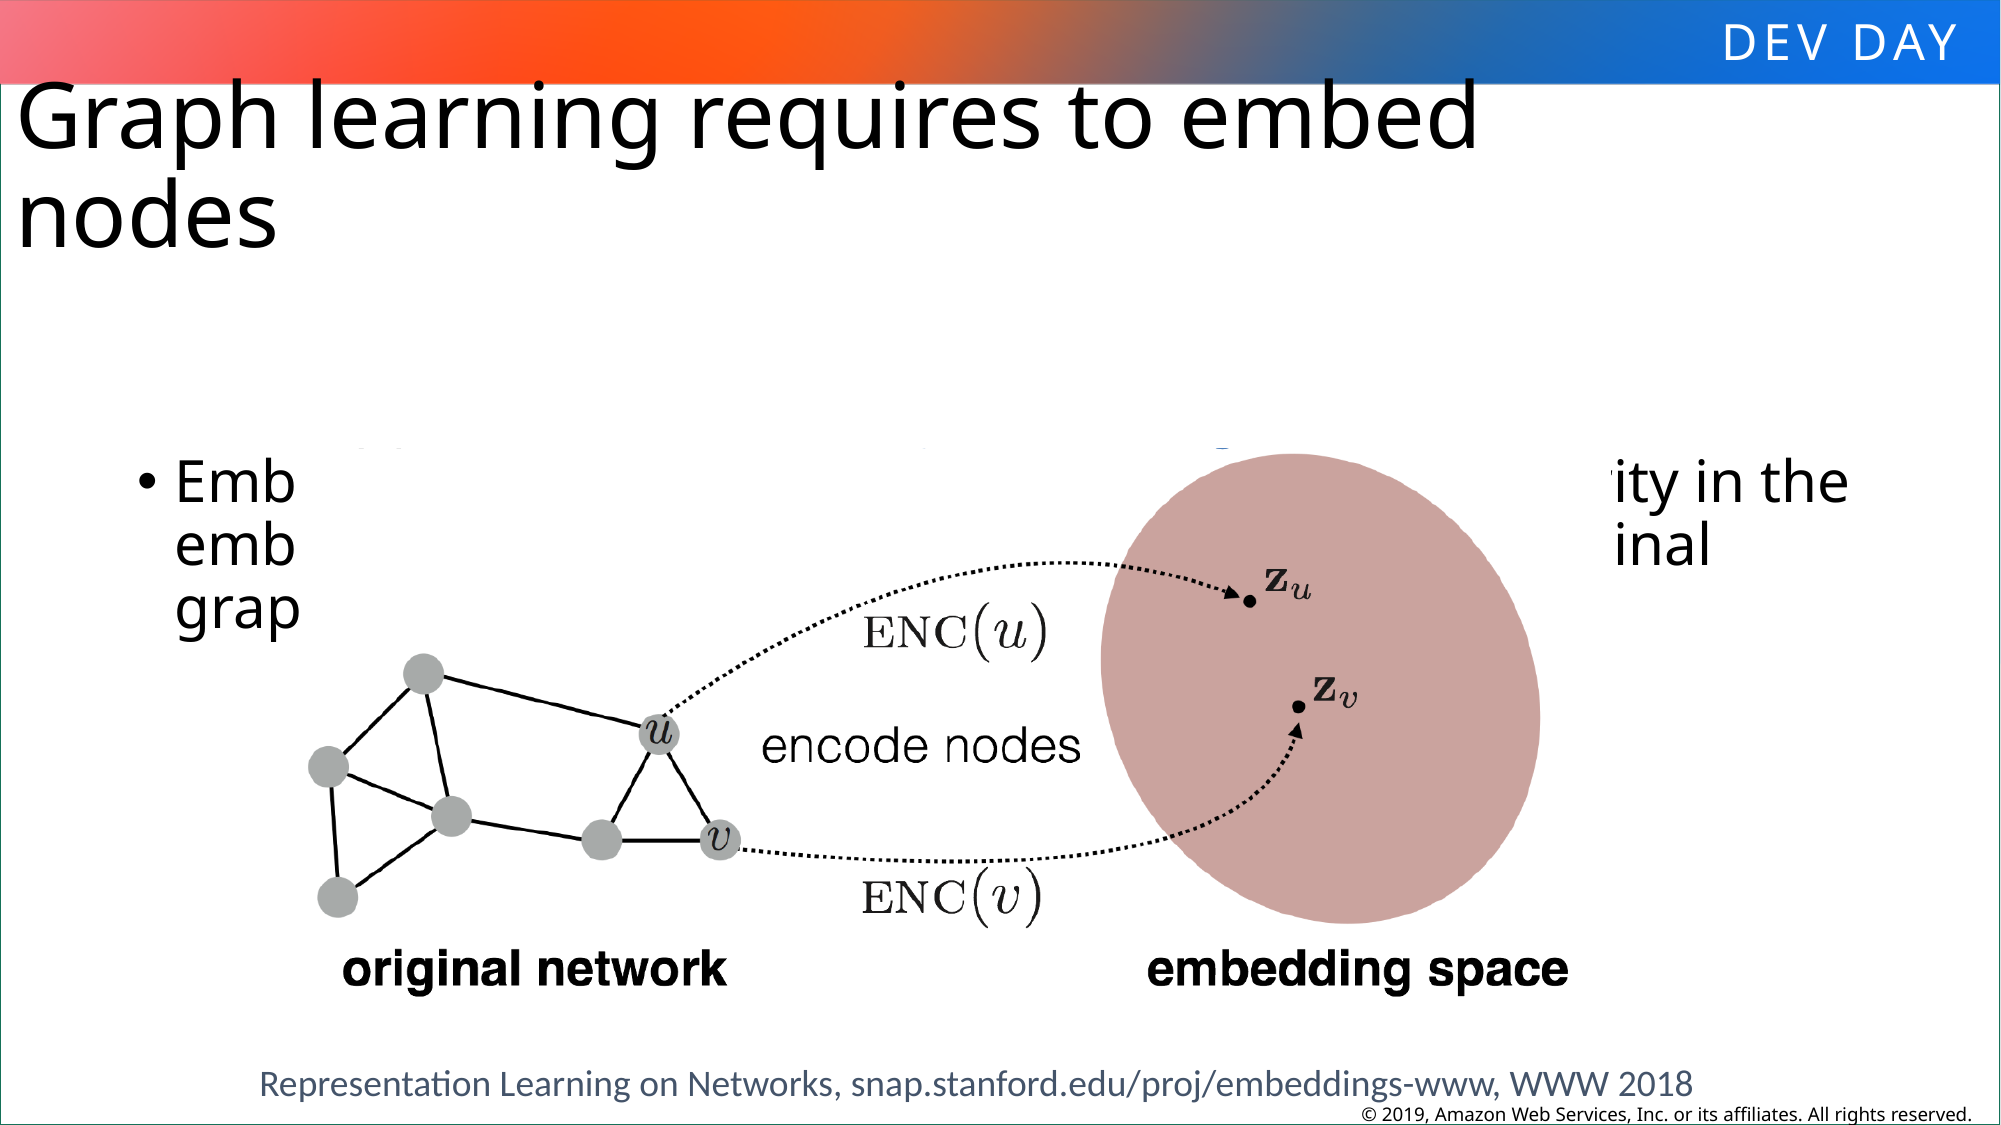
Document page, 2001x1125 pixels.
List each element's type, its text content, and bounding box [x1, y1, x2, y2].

title Graph learning requires to embed nodes [0, 59, 1725, 278]
picture [300, 448, 1611, 1014]
list Embed nodes to low-dimension space so that similarity in the embedding space approximates similarity in the original graph. [107, 428, 1882, 787]
text_box Representation Learning on Networks, snap.stanford.edu/proj/embeddings-www, WWW 2018 [244, 1052, 1711, 1112]
picture [0, 0, 2001, 90]
